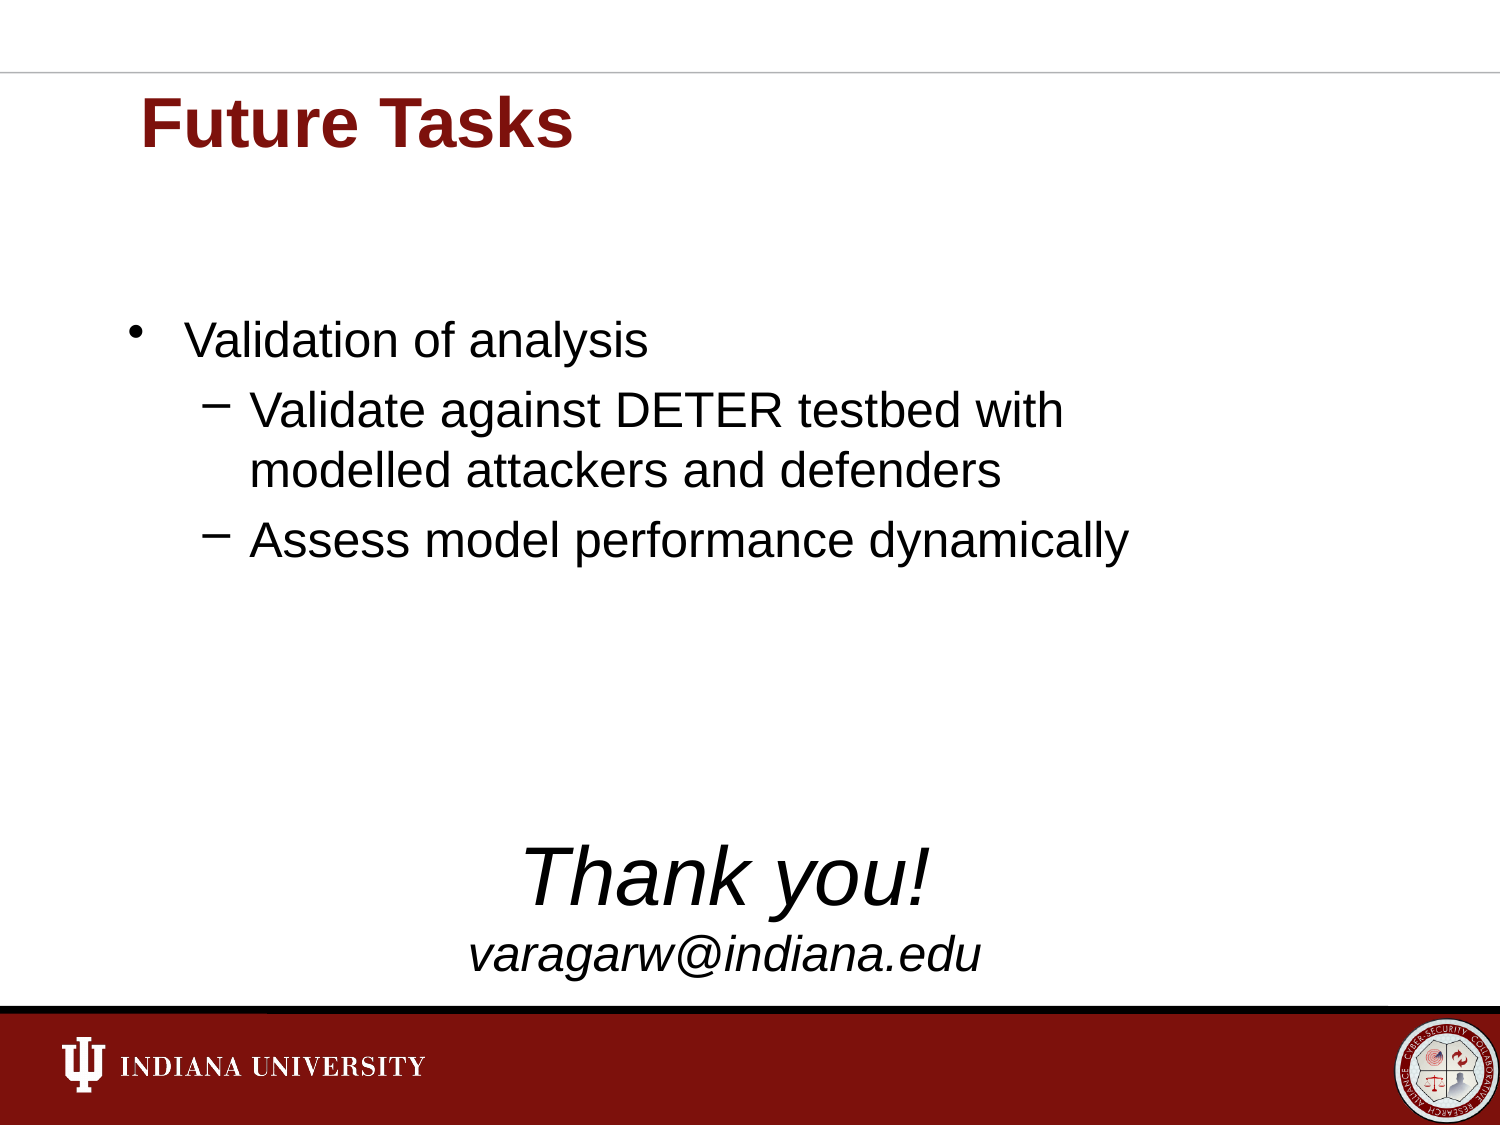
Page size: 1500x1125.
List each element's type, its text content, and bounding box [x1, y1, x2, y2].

text_box Validation of analysis Validate against DETER testbed with modelled attackers and defenders Assess model performance dynamically [112, 299, 1279, 963]
text_box Thank you! varagarw@indiana.edu [150, 814, 1300, 990]
picture [1393, 1016, 1500, 1124]
picture [62, 1037, 425, 1098]
title Future Tasks [124, 24, 1330, 213]
